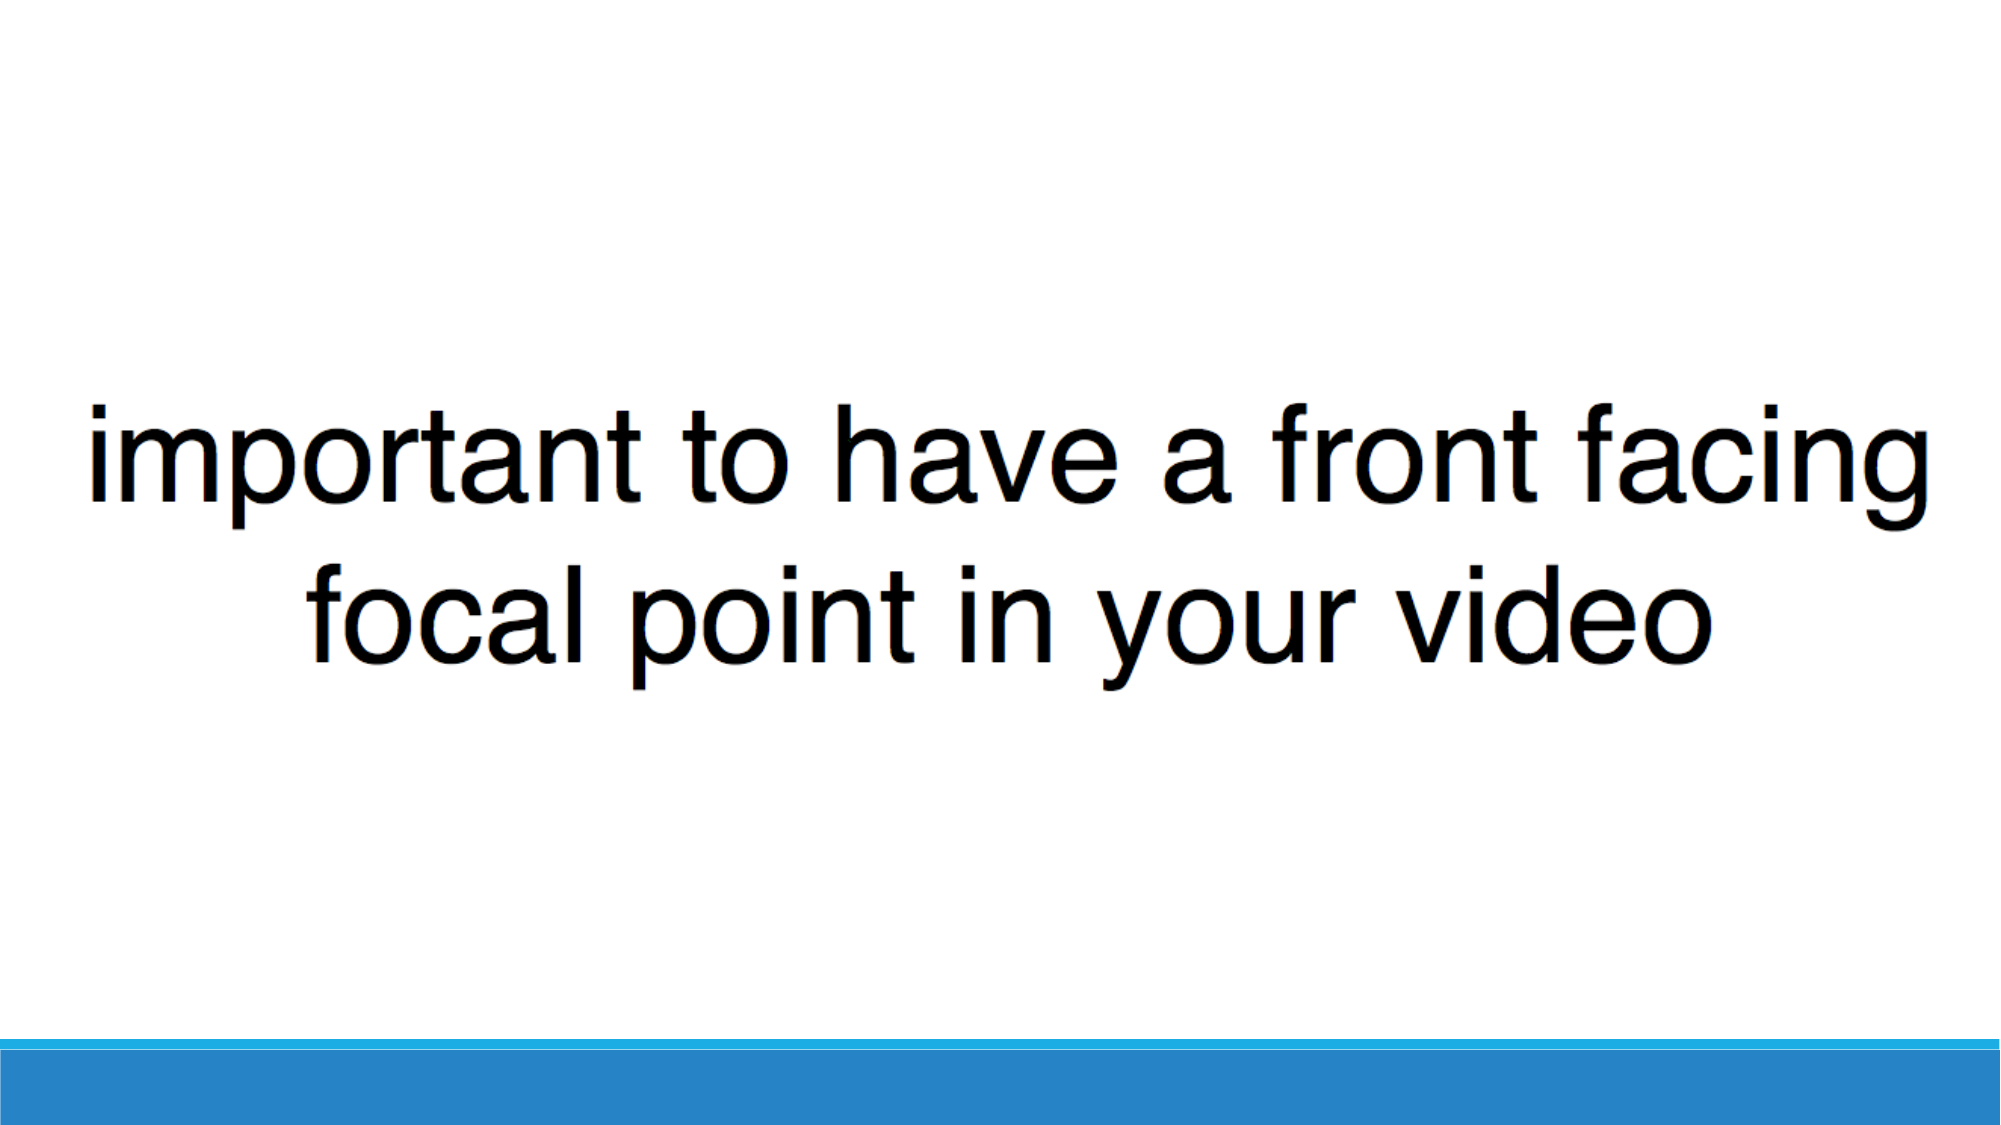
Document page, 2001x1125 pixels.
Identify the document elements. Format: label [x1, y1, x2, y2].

picture [0, 307, 2000, 817]
